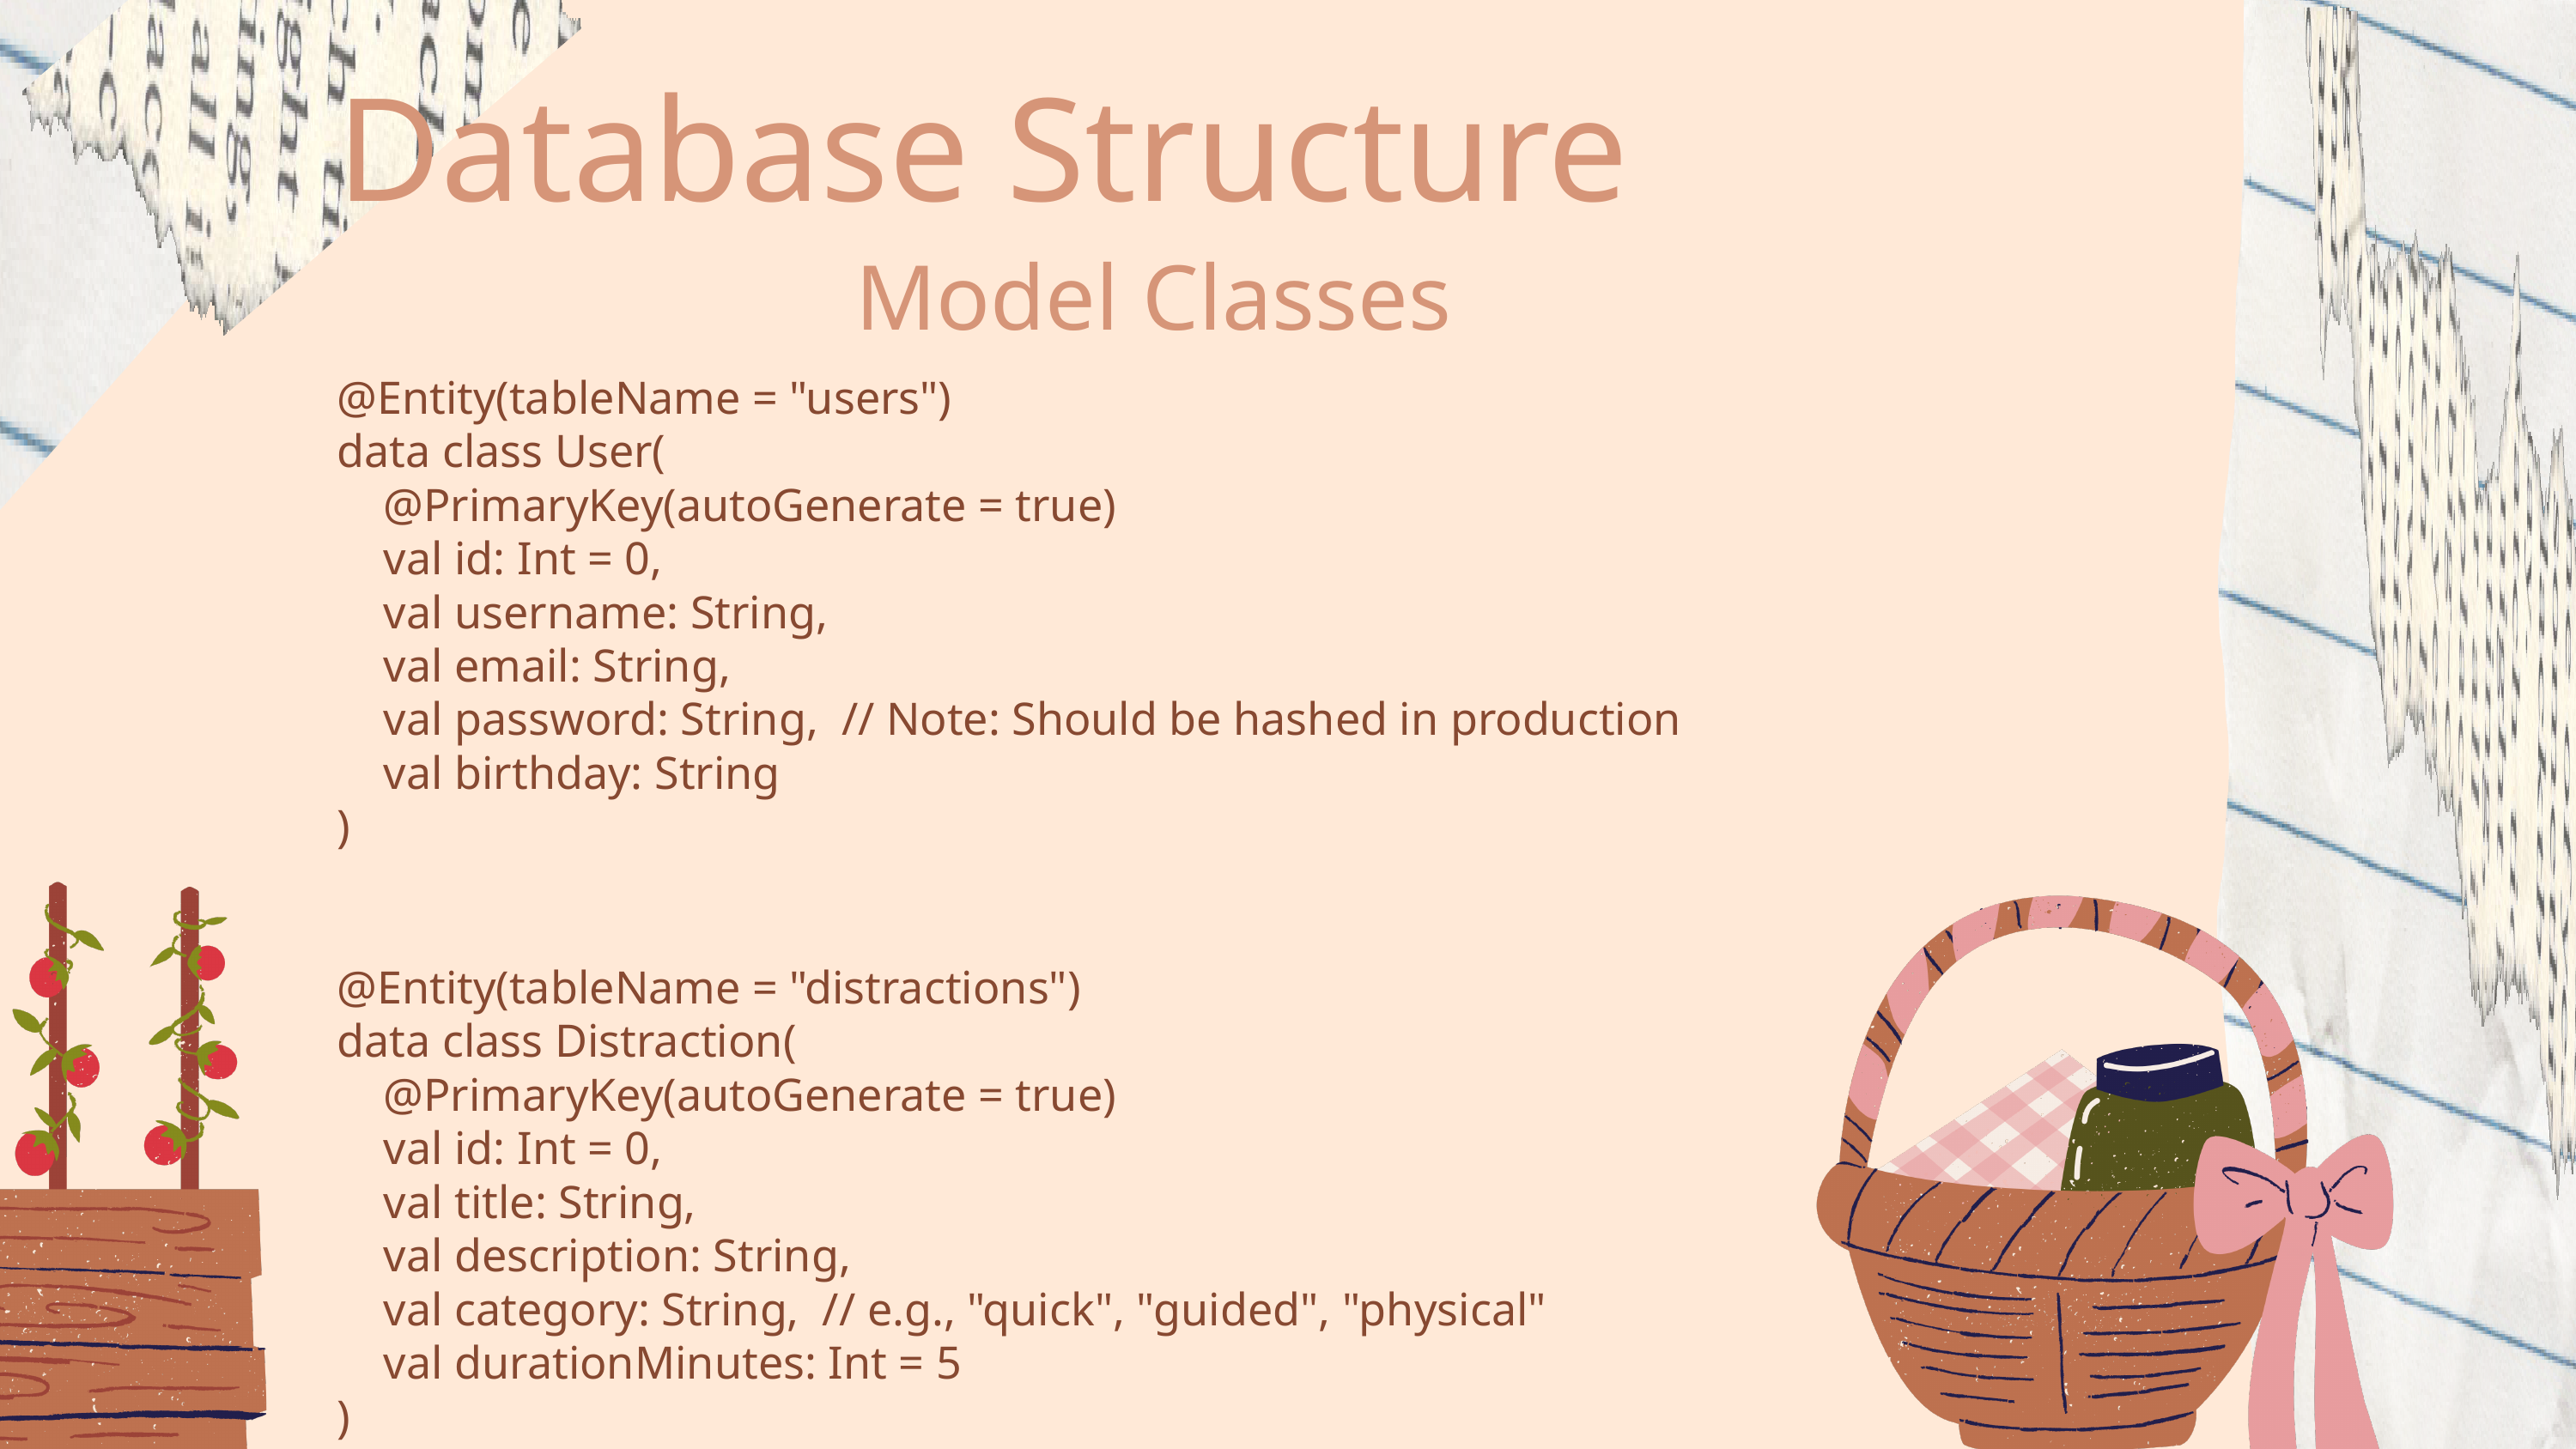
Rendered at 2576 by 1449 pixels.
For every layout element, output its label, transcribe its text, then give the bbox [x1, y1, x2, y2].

text_box [0, 0, 127, 109]
text_box Model Classes [337, 264, 1971, 349]
text_box [2139, 0, 2456, 883]
text_box [0, 875, 267, 1449]
text_box [0, 0, 615, 529]
text_box @Entity(tableName = "users") data class User( @PrimaryKey(autoGenerate = true) val id: Int = 0, val username: String, val email: String, val password: String, // Note: Should be hashed in production val birthday: String ) @Entity(tableName = "distractions") data class Distraction( @PrimaryKey(autoGenerate = true) val id: Int = 0, val title: String, val description: String, val category: String, // e.g., "quick", "guided", "physical" val durationMinutes: Int = 5 ) [337, 368, 1906, 1442]
text_box [1794, 883, 2400, 1449]
text_box [2304, 0, 2576, 1449]
text_box Database Structure [337, 95, 1971, 230]
